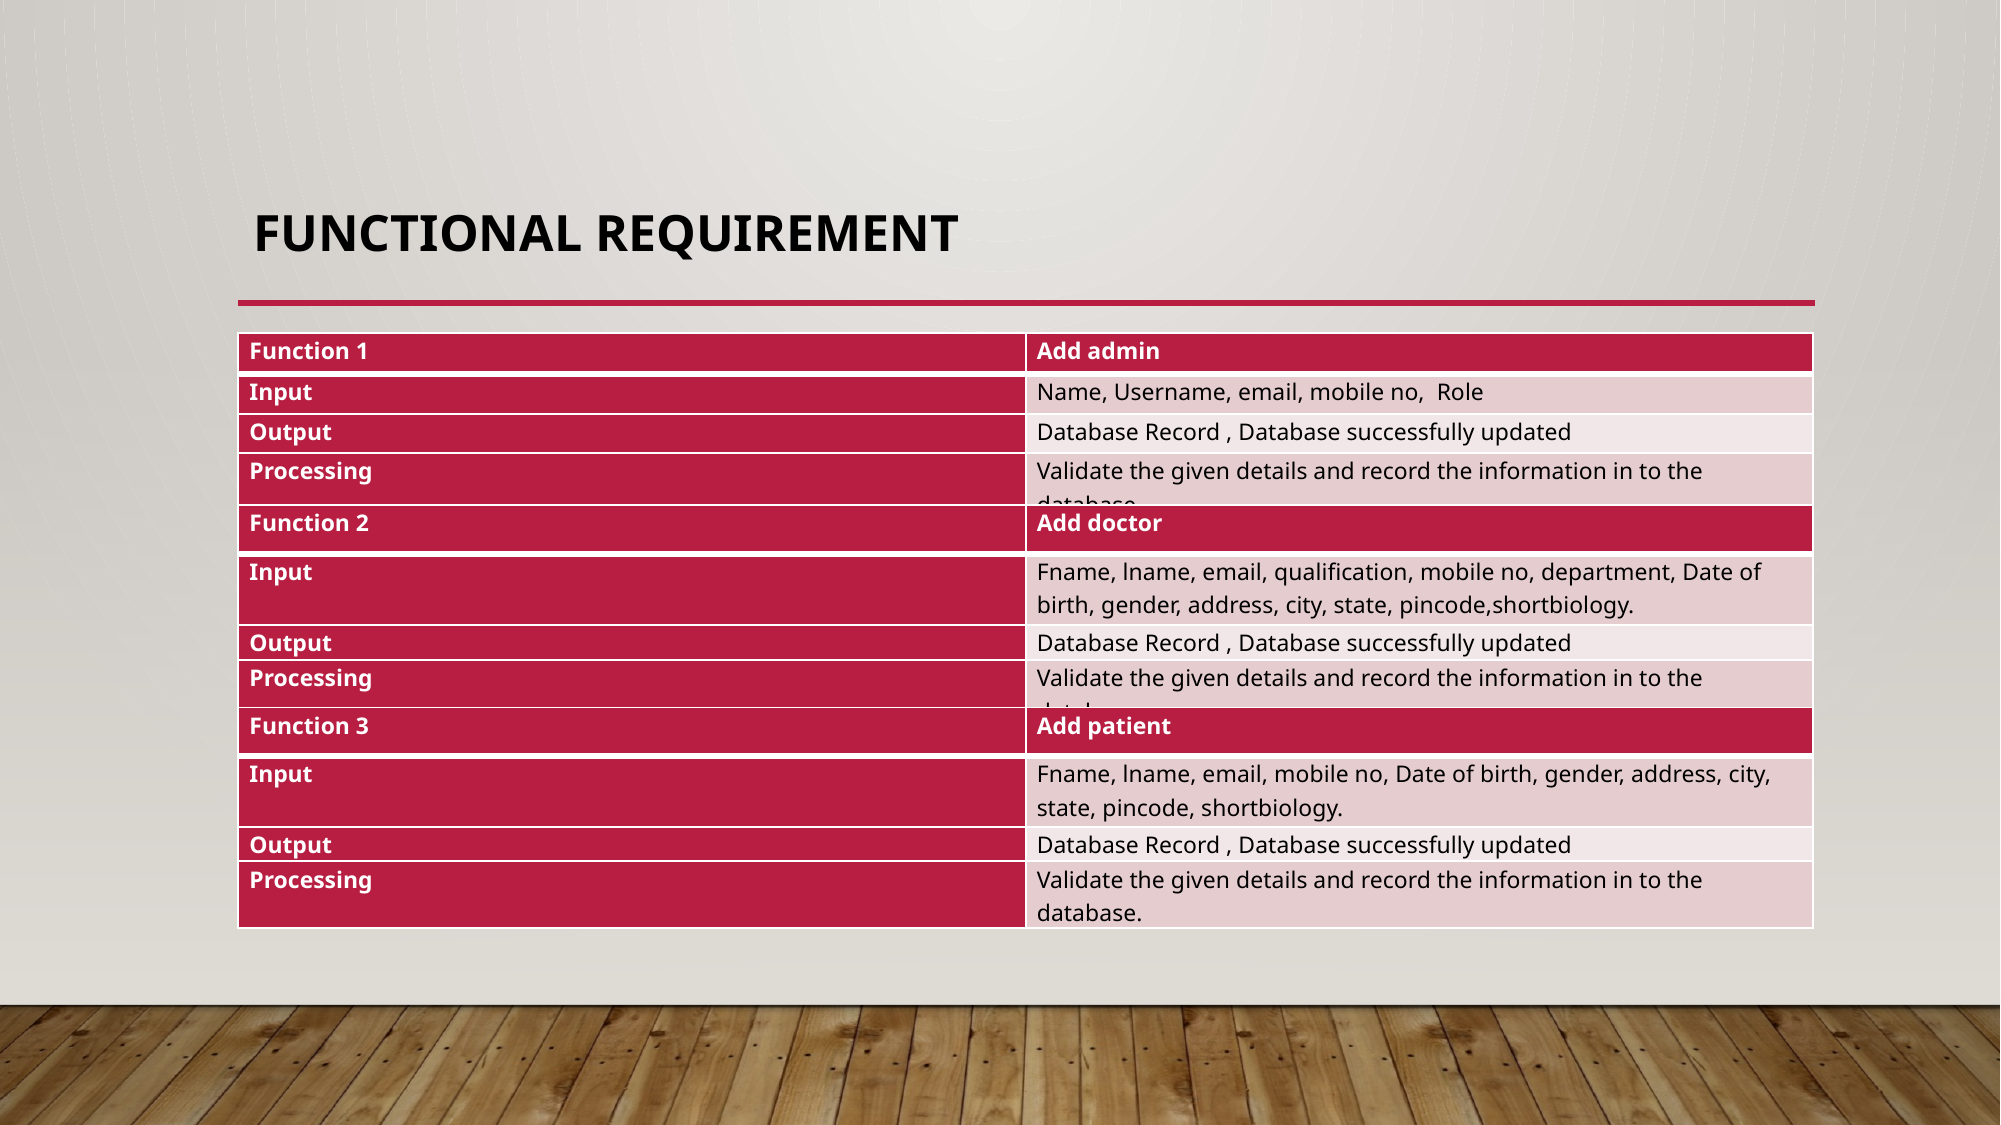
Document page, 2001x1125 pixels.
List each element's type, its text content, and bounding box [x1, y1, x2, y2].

table_cell Database Record , Database successfully updated [1027, 626, 1812, 659]
table_cell Validate the given details and record the information in to the database. [1027, 862, 1812, 927]
table_header Function 1 [239, 334, 1025, 371]
table_cell Processing [239, 454, 1025, 504]
table_cell Processing [239, 661, 1025, 707]
table_cell Fname, lname, email, qualification, mobile no, department, Date of birth, gender, address, city, state, pincode,shortbiology. [1027, 557, 1812, 624]
table_cell Input [239, 557, 1025, 624]
table_cell Output [239, 415, 1025, 452]
table_cell Output [239, 828, 1025, 860]
table_cell Fname, lname, email, mobile no, Date of birth, gender, address, city, state, pincode, shortbiology. [1027, 759, 1812, 826]
table_cell Processing [239, 862, 1025, 927]
picture [0, 1005, 2000, 1125]
title FUNCTIONAL REQUIREMENT [238, 201, 1814, 305]
table_header Function 2 [239, 506, 1025, 551]
table_header Add doctor [1027, 506, 1812, 551]
table_cell Name, Username, email, mobile no, Role [1027, 377, 1812, 413]
table_cell Input [239, 377, 1025, 413]
table_header Function 3 [239, 708, 1025, 753]
table_cell Input [239, 759, 1025, 826]
table_cell Database Record , Database successfully updated [1027, 828, 1812, 860]
table_cell Database Record , Database successfully updated [1027, 415, 1812, 452]
table_cell Validate the given details and record the information in to the database. [1027, 661, 1812, 707]
table_cell Output [239, 626, 1025, 659]
table_header Add admin [1027, 334, 1812, 371]
table_cell Validate the given details and record the information in to the database. [1027, 454, 1812, 504]
table_header Add patient [1027, 708, 1812, 753]
